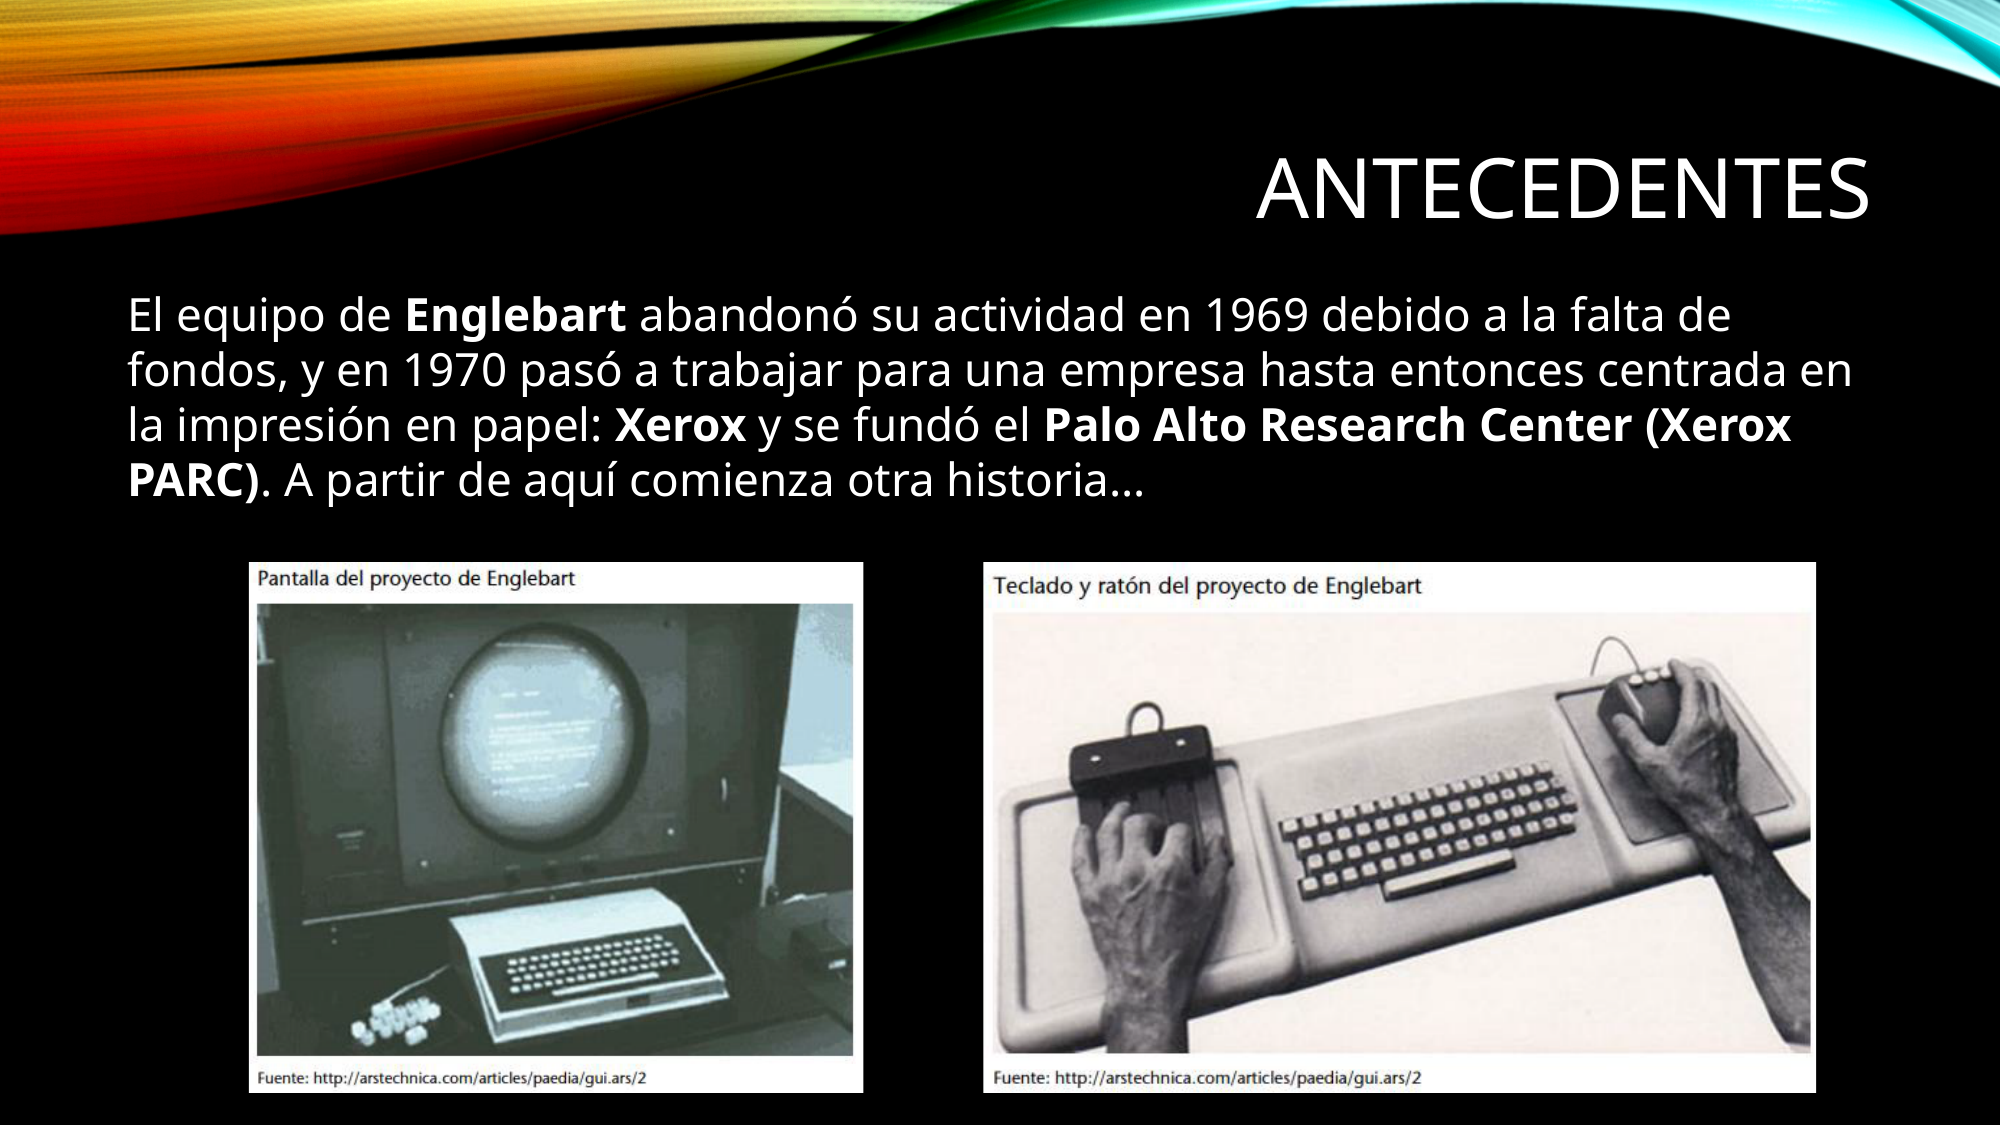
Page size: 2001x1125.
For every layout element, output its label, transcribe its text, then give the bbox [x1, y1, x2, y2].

picture [0, 0, 2000, 237]
picture [983, 562, 1817, 1093]
title antecedentes [188, 85, 1888, 298]
picture [248, 562, 864, 1093]
list El equipo de Englebart abandonó su actividad en 1969 debido a la falta de fondos, y en 1970 pasó a trabajar para una empresa hasta entonces centrada en la impresión en papel: Xerox y se fundó el Palo Alto Research Center (Xerox PARC). A partir de aquí comienza otra historia… [112, 278, 1888, 1021]
